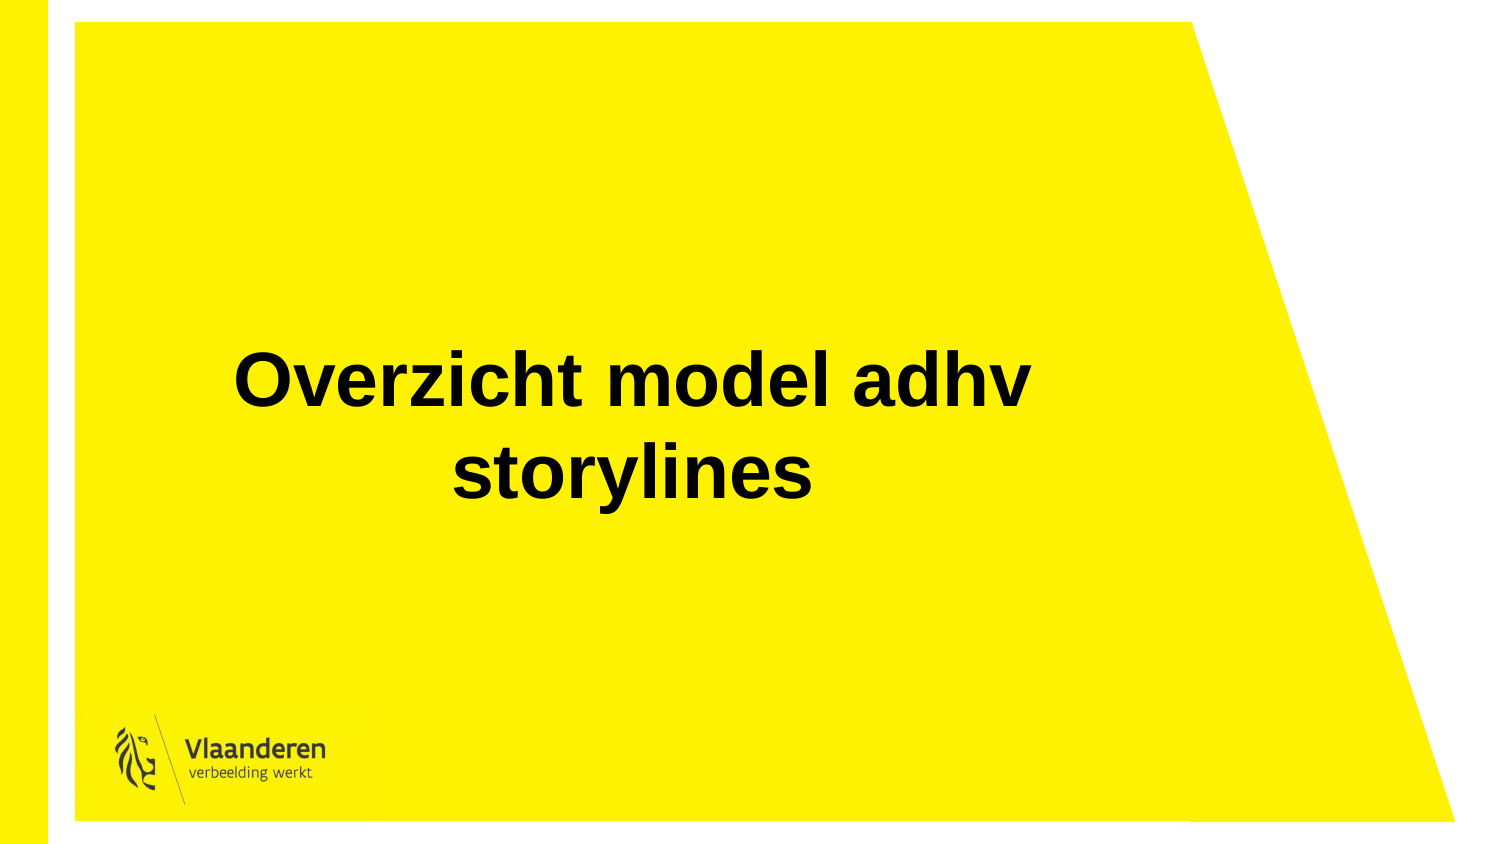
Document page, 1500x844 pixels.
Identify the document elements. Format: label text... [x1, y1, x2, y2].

text_box Overzicht model adhv storylines [75, 0, 1191, 844]
text_box [1191, 22, 1455, 822]
picture [74, 710, 368, 821]
